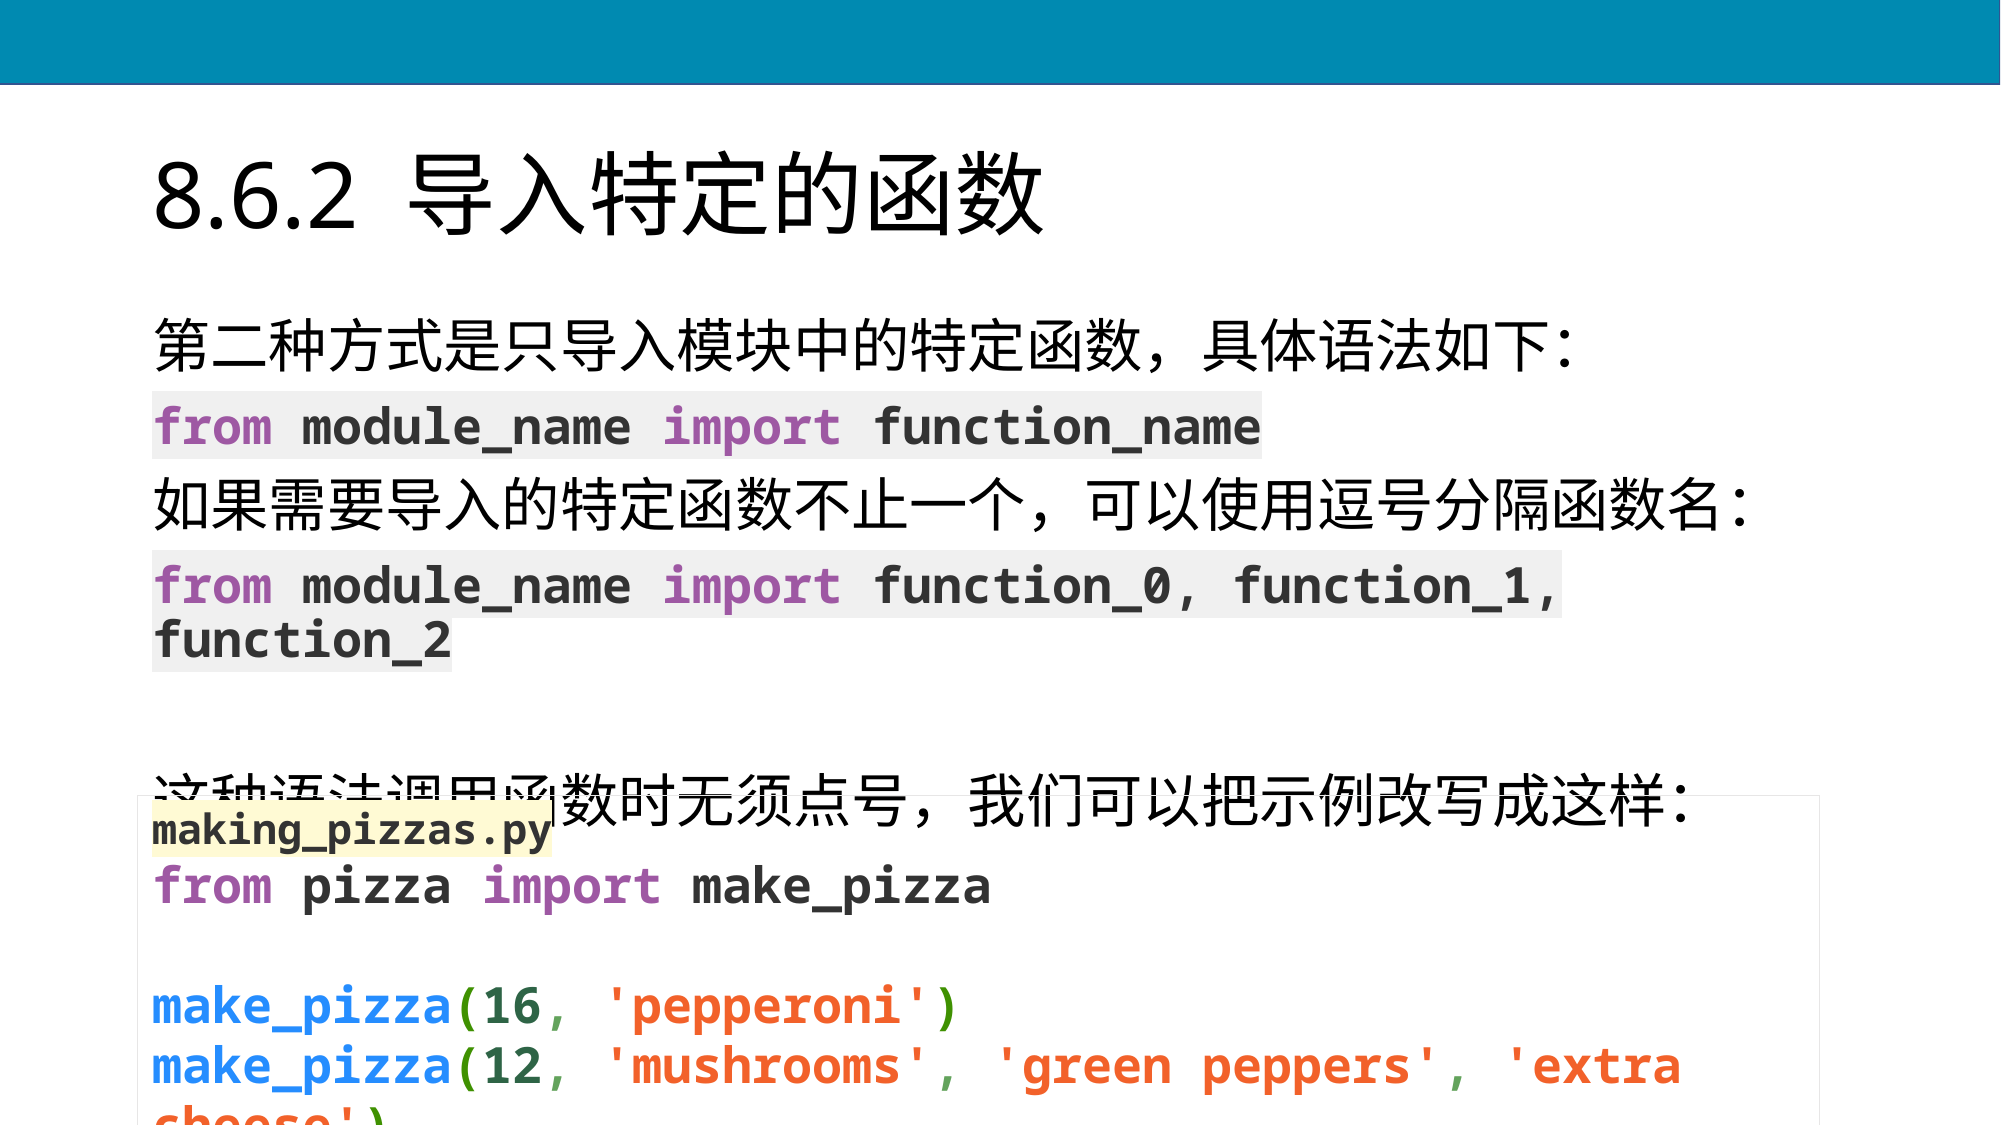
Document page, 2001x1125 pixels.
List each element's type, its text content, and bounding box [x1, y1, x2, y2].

title 8.6.2 导入特定的函数 [137, 115, 1863, 282]
text_box making_pizzas.py from pizza import make_pizza make_pizza(16, 'pepperoni') make_pizza(12, 'mushrooms', 'green peppers', 'extra cheese') [137, 795, 1820, 1125]
list 第二种方式是只导入模块中的特定函数，具体语法如下： from module_name import function_name 如果需要导入的特定函数不止一个，可以使用逗号分隔函数名： from module_name import function_0, function_1, function_2 这种语法调用函数时无须点号，我们可以把示例改写成这样： [137, 310, 1863, 1024]
